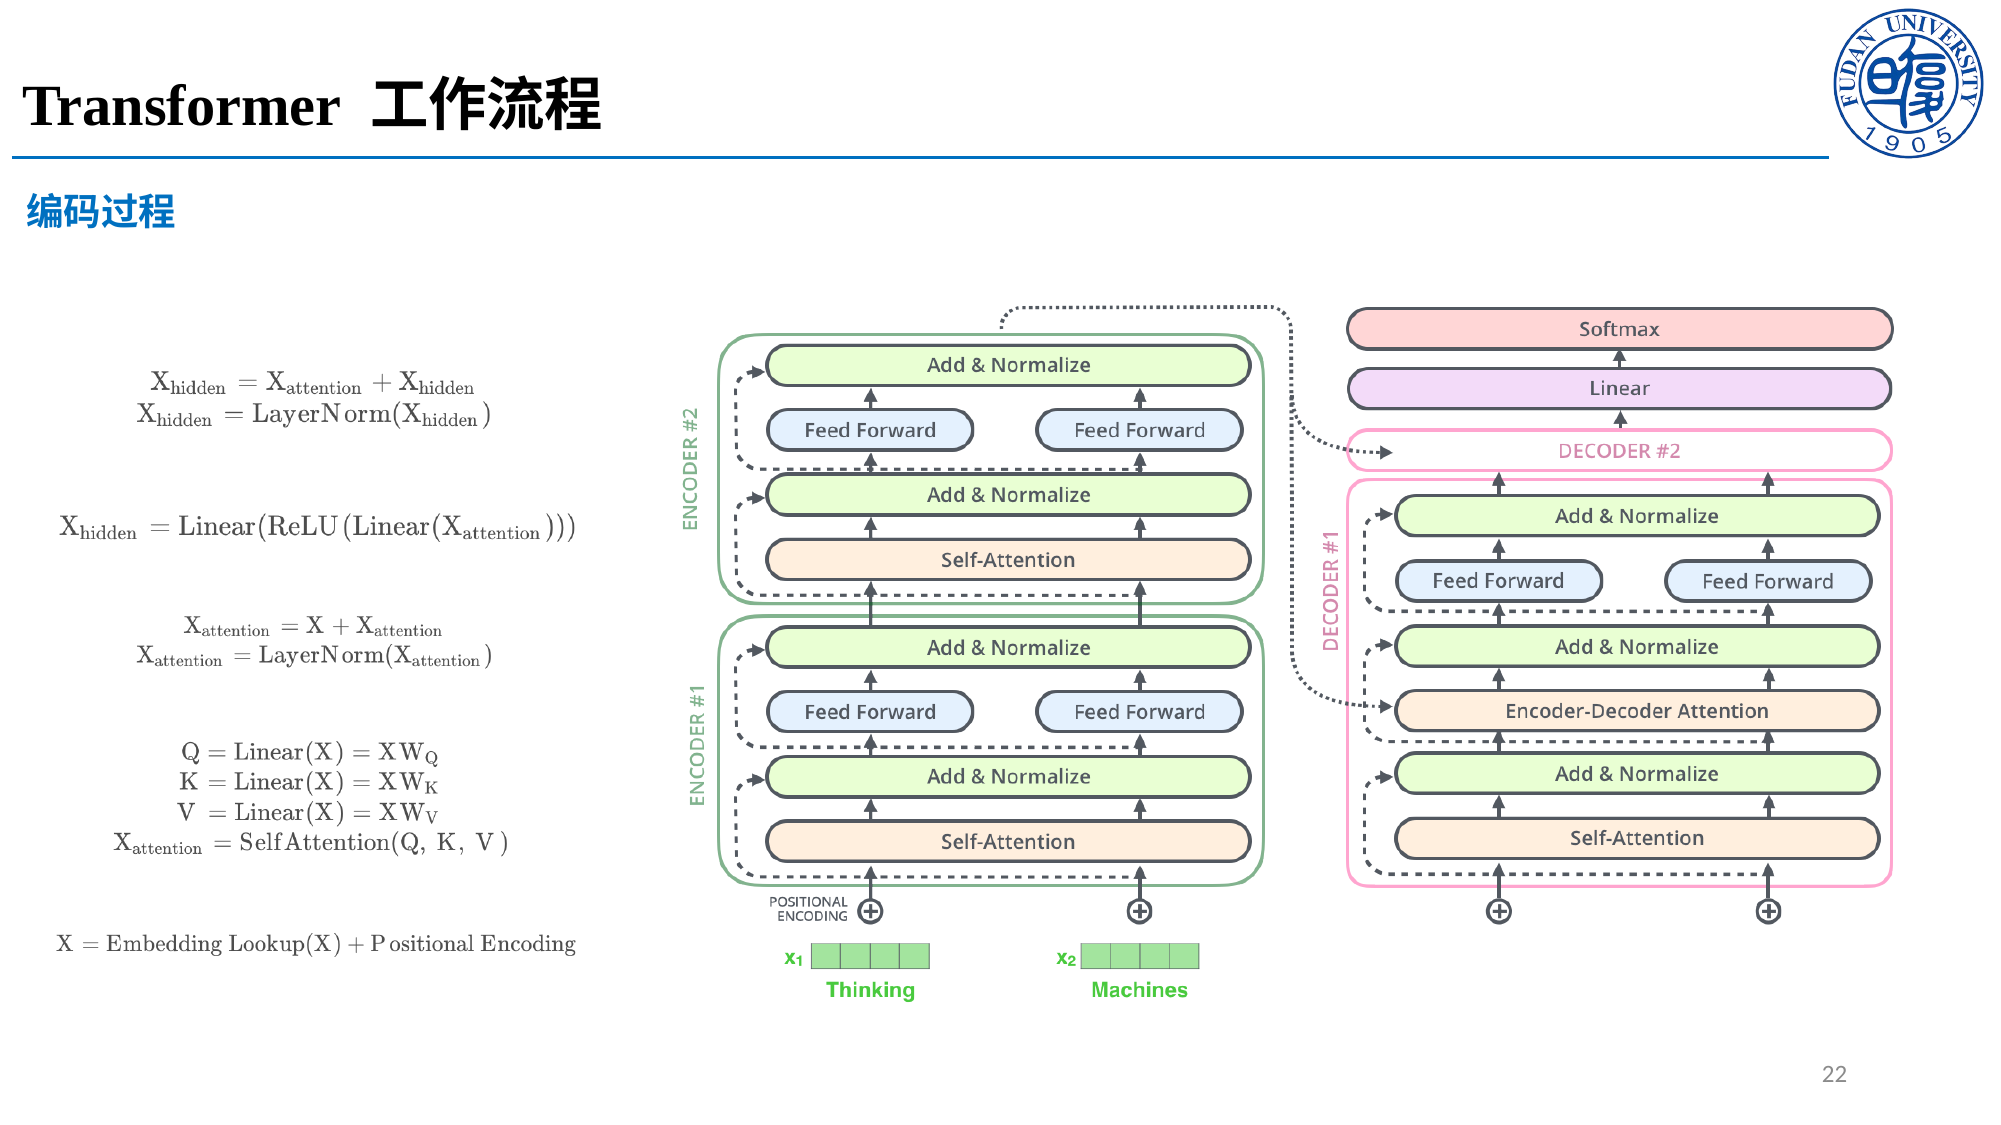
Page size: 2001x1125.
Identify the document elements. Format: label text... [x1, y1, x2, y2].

text_box Transformer 工作流程 [7, 59, 618, 145]
picture [1828, 1, 1989, 162]
picture [126, 609, 499, 678]
picture [112, 734, 514, 864]
slide_number 22 [1412, 1042, 1863, 1103]
picture [45, 497, 580, 553]
picture [45, 920, 580, 968]
picture [643, 284, 1909, 1003]
picture [122, 360, 503, 441]
text_box 编码过程 [11, 158, 679, 240]
